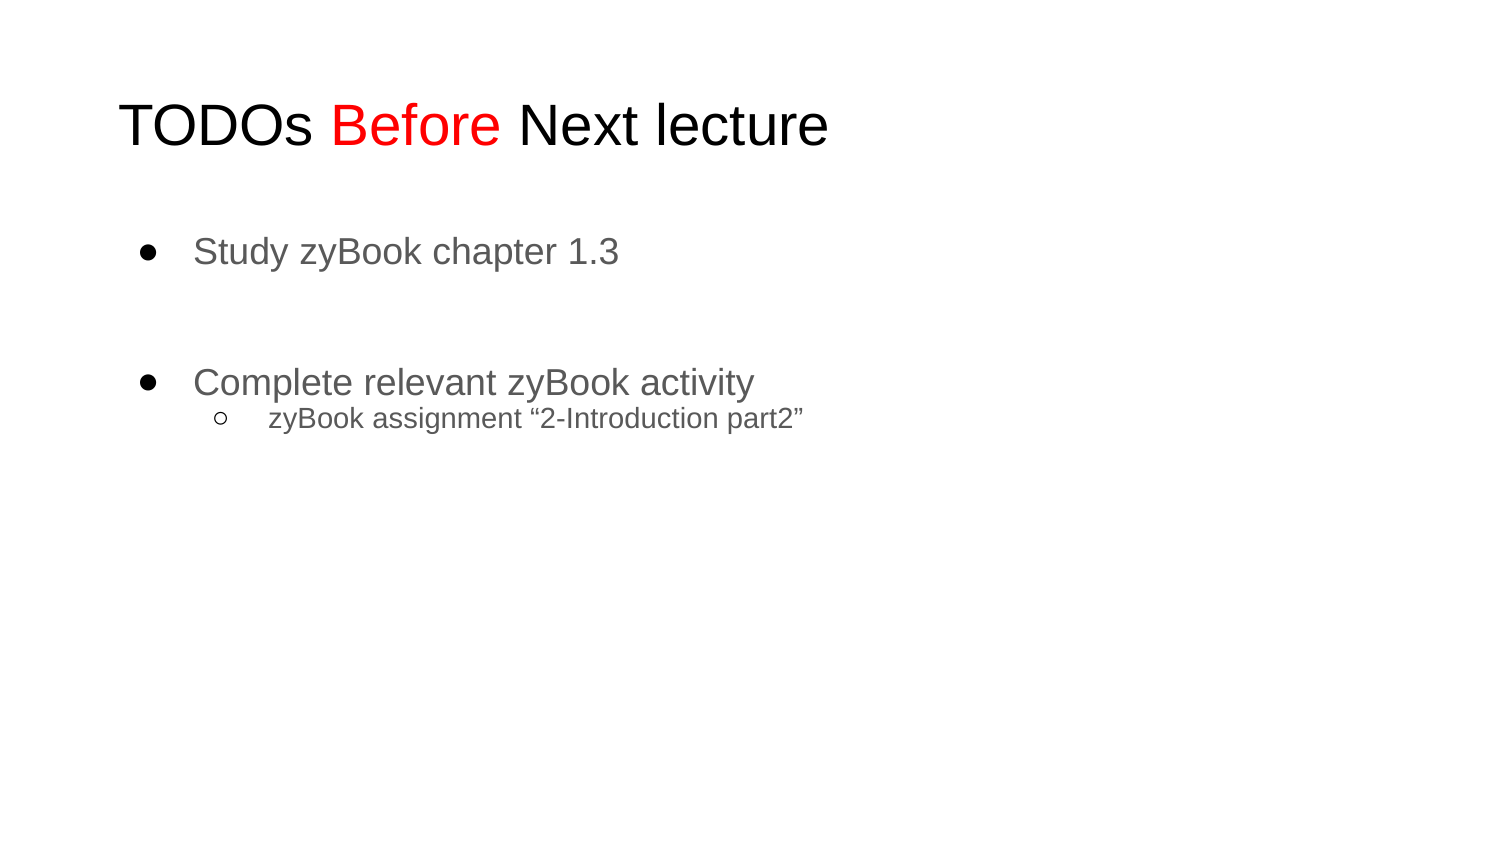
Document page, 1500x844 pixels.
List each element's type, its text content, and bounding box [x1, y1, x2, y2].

list Study zyBook chapter 1.3 Complete relevant zyBook activity zyBook assignment “2-Introduction part2” [103, 224, 1397, 760]
title TODOs Before Next lecture [103, 44, 1397, 208]
